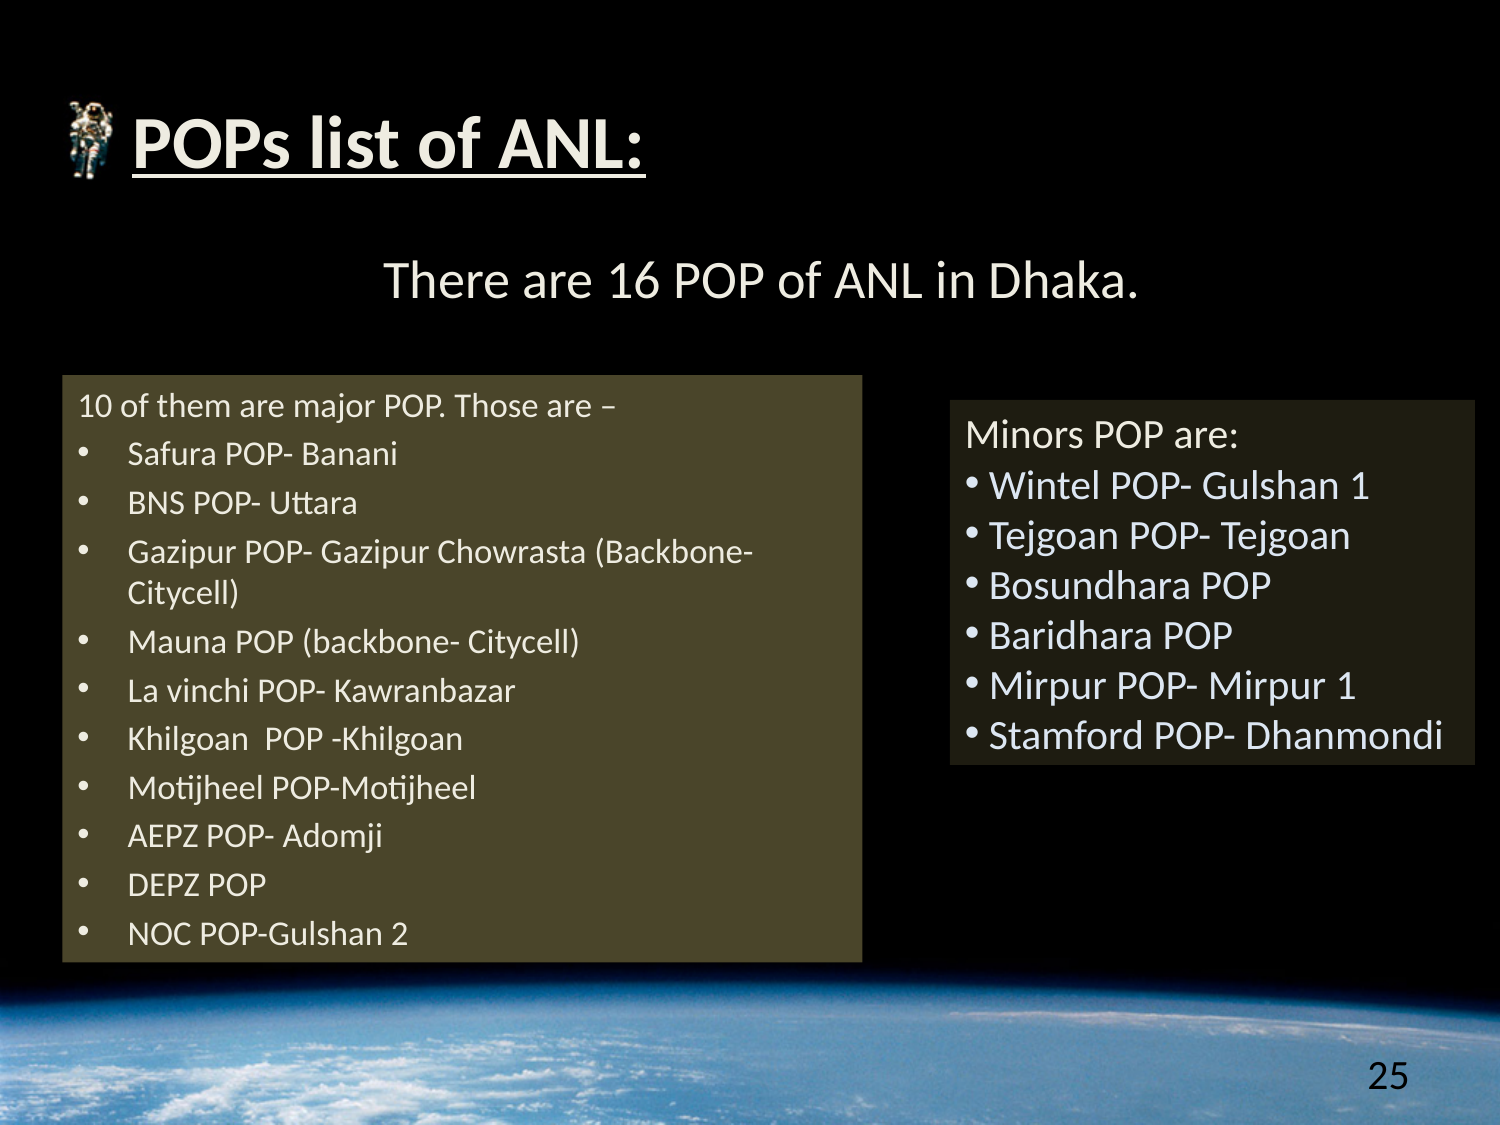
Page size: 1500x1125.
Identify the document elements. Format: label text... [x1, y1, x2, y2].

title POPs list of ANL: [117, 45, 1425, 233]
picture [0, 0, 1500, 1125]
text_box There are 16 POP of ANL in Dhaka. [349, 237, 1188, 318]
text_box Minors POP are: Wintel POP- Gulshan 1 Tejgoan POP- Tejgoan Bosundhara POP Baridhara POP Mirpur POP- Mirpur 1 Stamford POP- Dhanmondi [949, 399, 1475, 765]
list 10 of them are major POP. Those are – Safura POP- Banani BNS POP- Uttara Gazipur POP- Gazipur Chowrasta (Backbone- Citycell) Mauna POP (backbone- Citycell) La vinchi POP- Kawranbazar Khilgoan POP -Khilgoan Motijheel POP-Motijheel AEPZ POP- Adomji DEPZ POP NOC POP-Gulshan 2 [62, 375, 863, 963]
slide_number 25 [1074, 1042, 1425, 1103]
